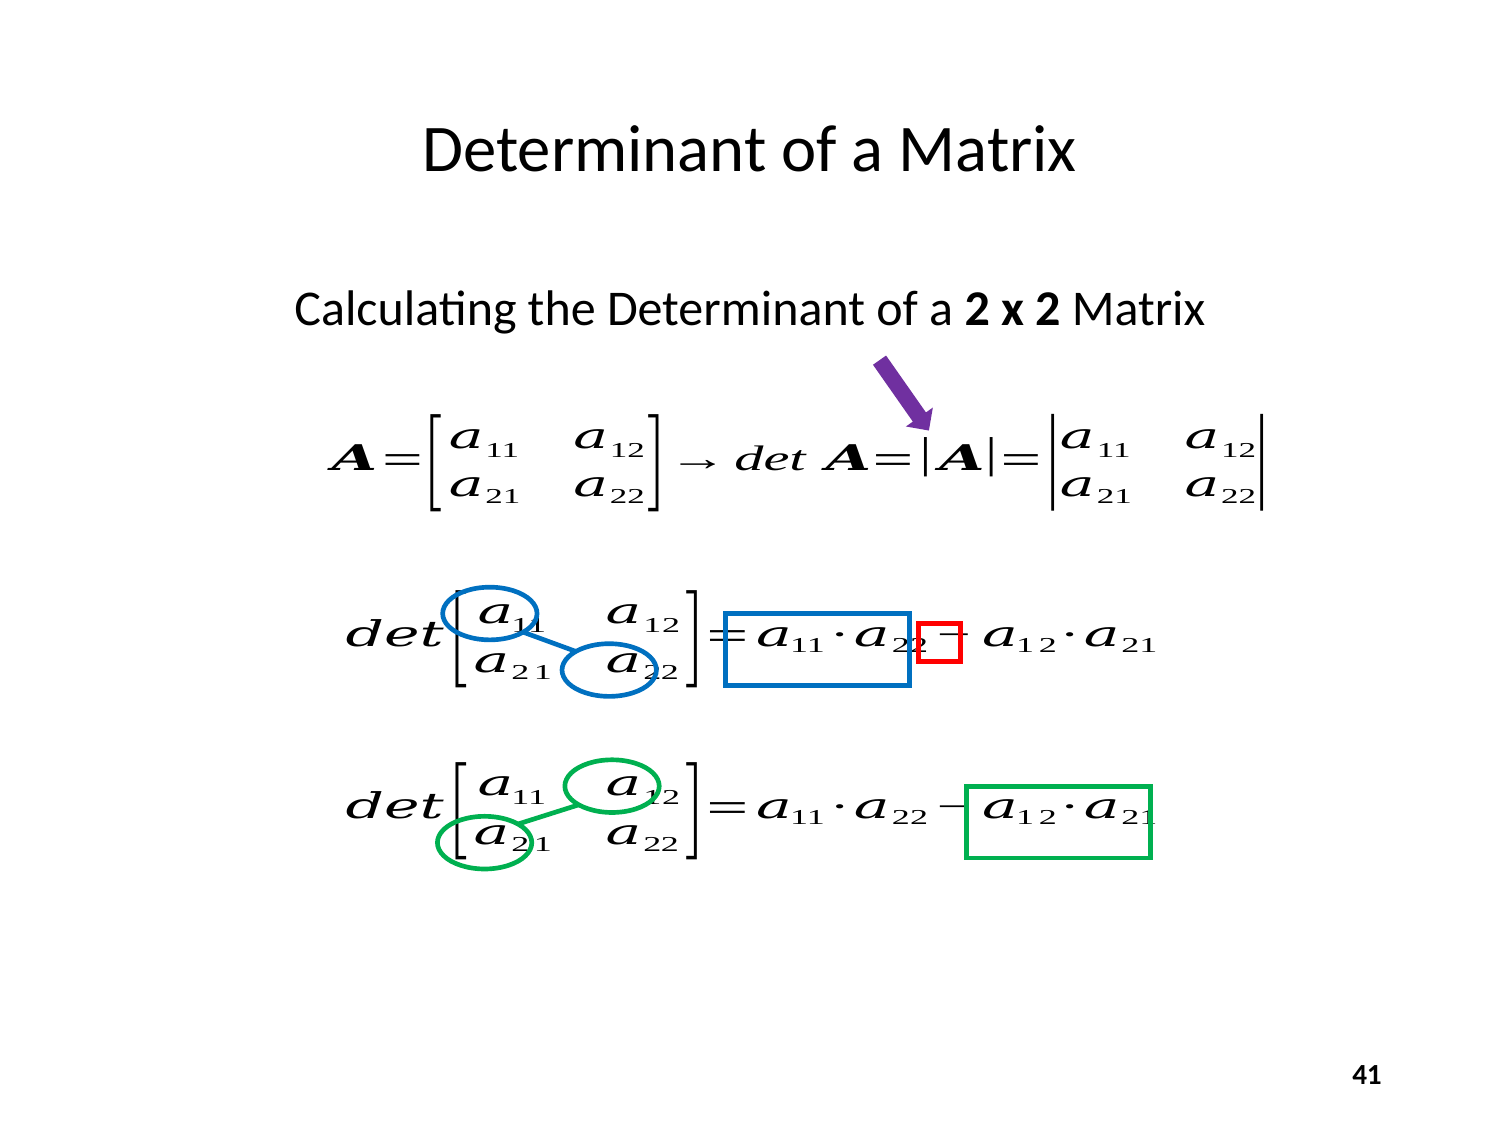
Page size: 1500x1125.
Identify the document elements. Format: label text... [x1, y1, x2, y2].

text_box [341, 587, 1158, 697]
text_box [341, 759, 1158, 869]
text_box [872, 355, 933, 431]
title Determinant of a Matrix [103, 59, 1397, 241]
text_box Calculating the Determinant of a 2 x 2 Matrix [266, 267, 1234, 343]
slide_number 41 [1059, 1042, 1397, 1103]
